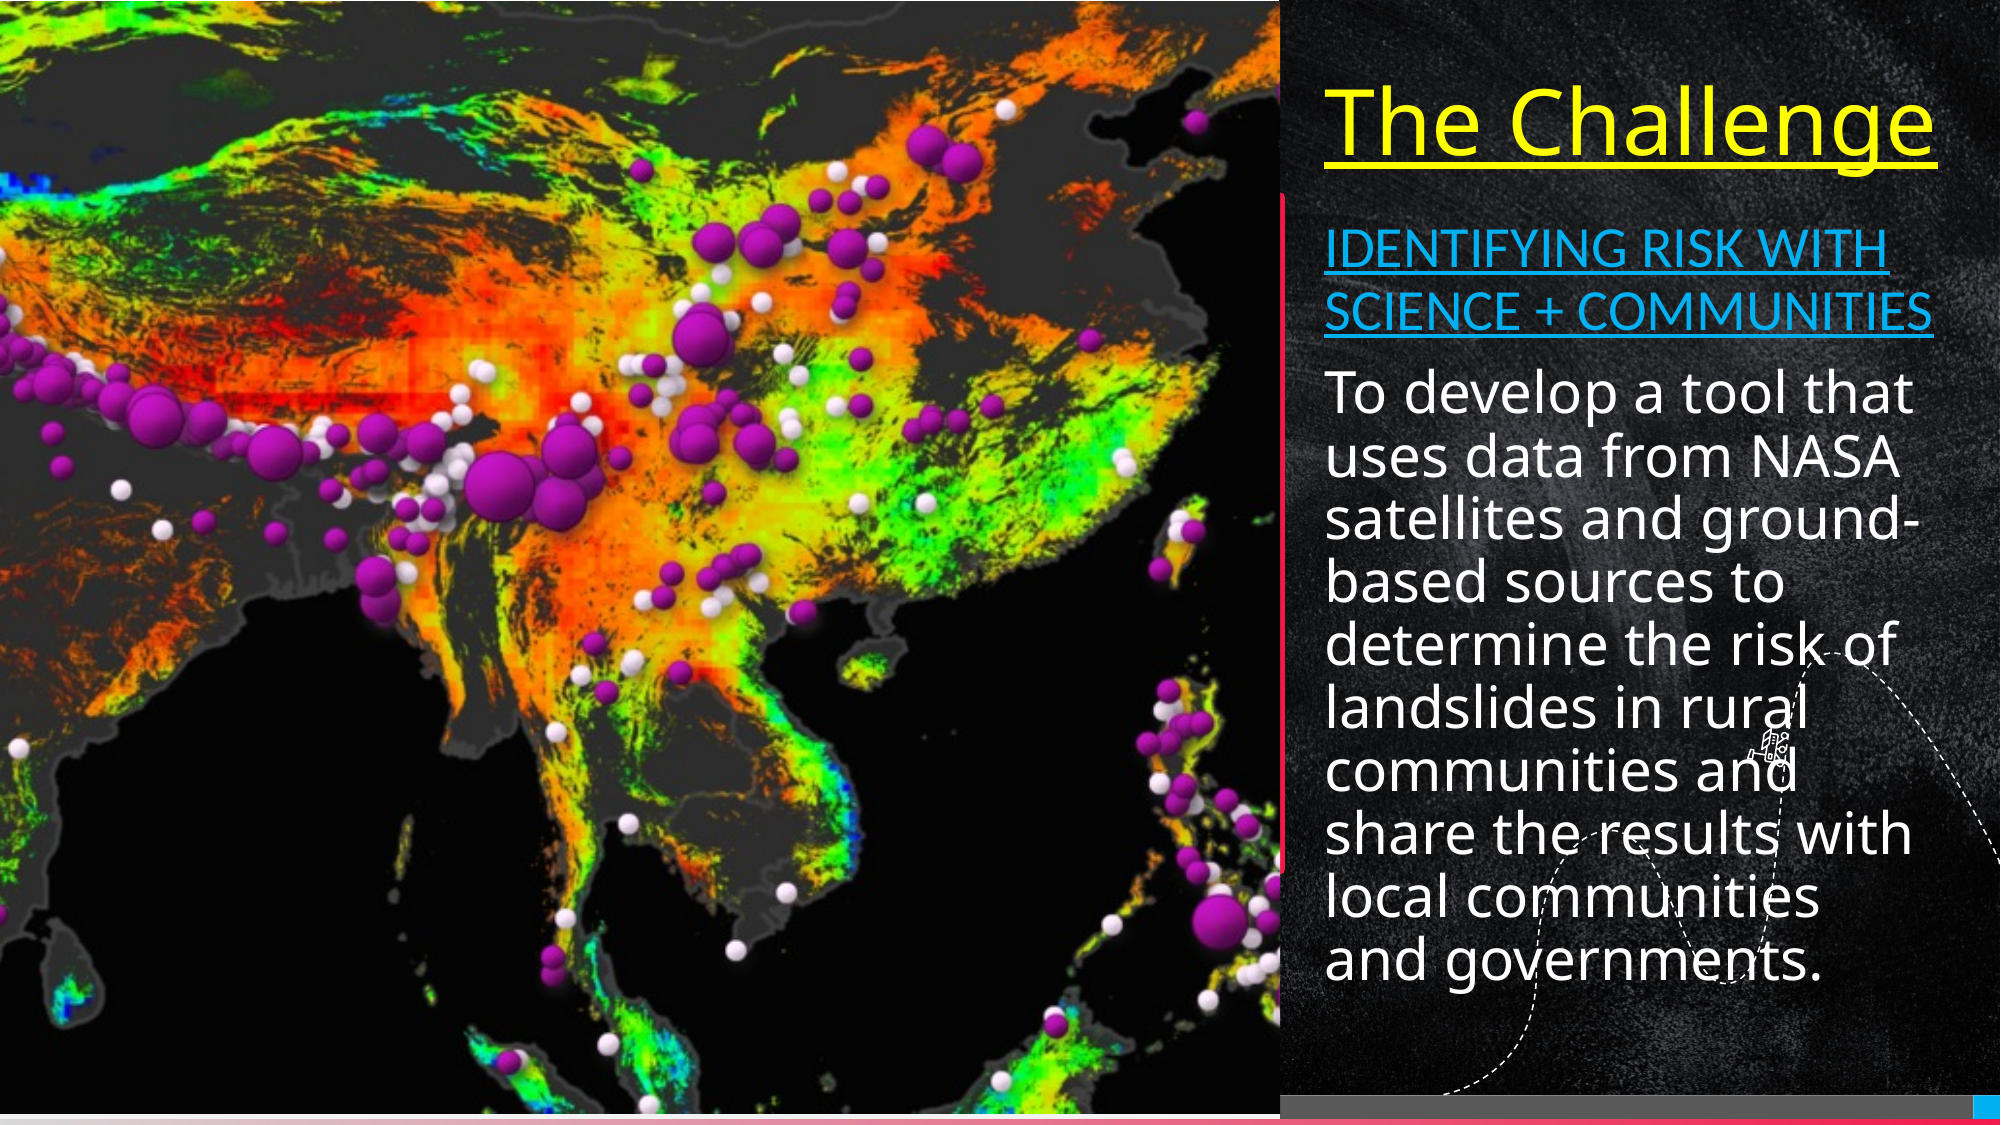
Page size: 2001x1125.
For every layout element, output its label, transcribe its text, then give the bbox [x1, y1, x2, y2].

text_box [1746, 728, 1789, 768]
subtitle IDENTIFYING RISK WITH SCIENCE + COMMUNITIES To develop a tool that uses data from NASA satellites and ground-based sources to determine the risk of landslides in rural communities and share the results with local communities and governments. [1324, 216, 1941, 1043]
picture [0, 0, 2000, 1115]
title The Challenge [1324, 11, 2000, 176]
